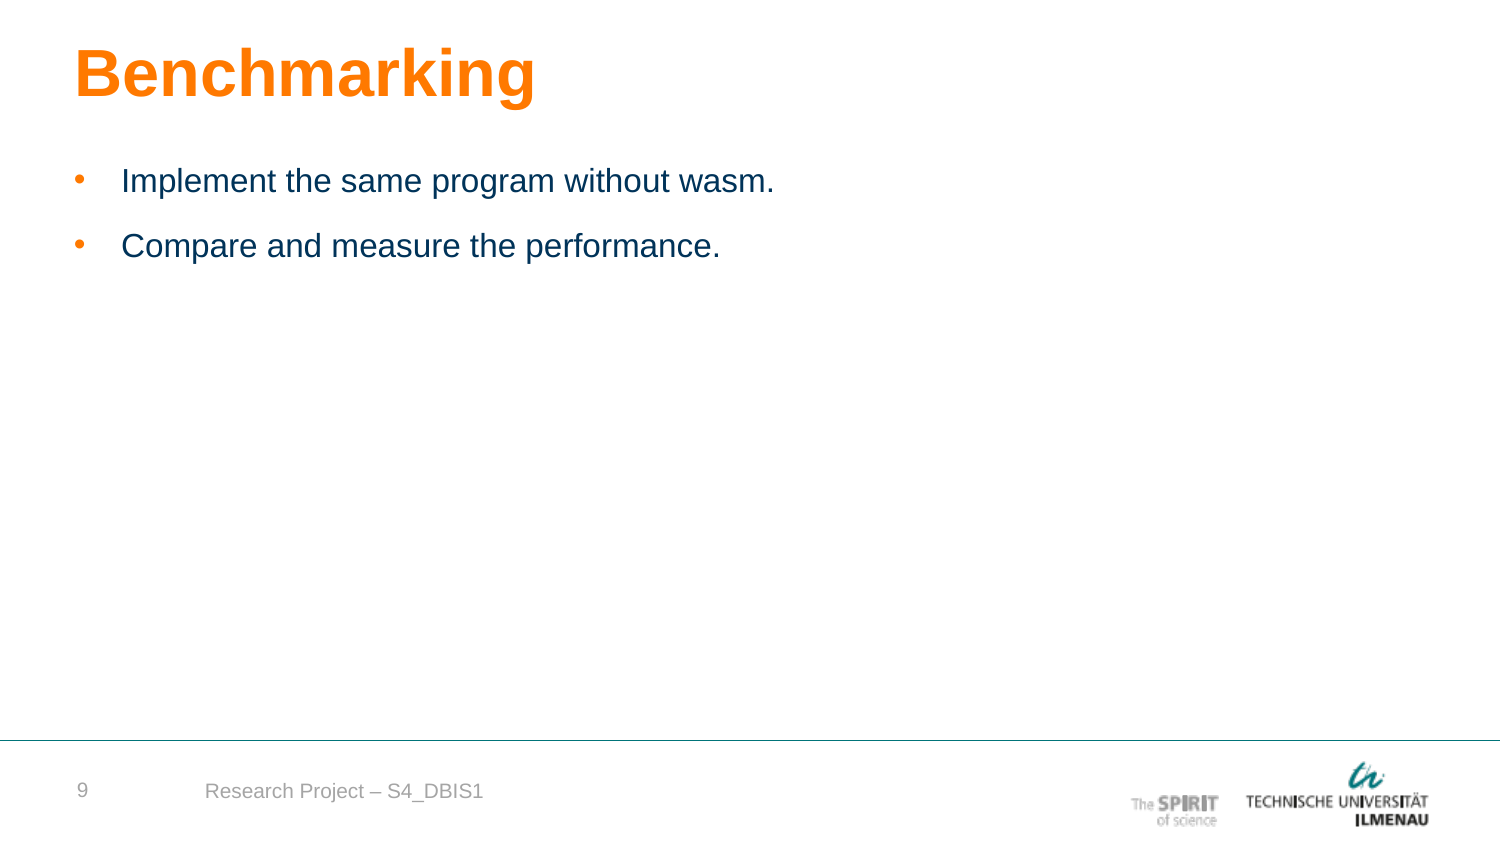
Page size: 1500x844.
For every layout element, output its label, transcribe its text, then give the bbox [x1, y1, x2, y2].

list Benchmarking [74, 38, 1424, 122]
footer Research Project – S4_DBIS1 [189, 767, 1081, 813]
list Implement the same program without wasm. Compare and measure the performance. [71, 159, 1428, 674]
slide_number 9 [76, 766, 186, 812]
